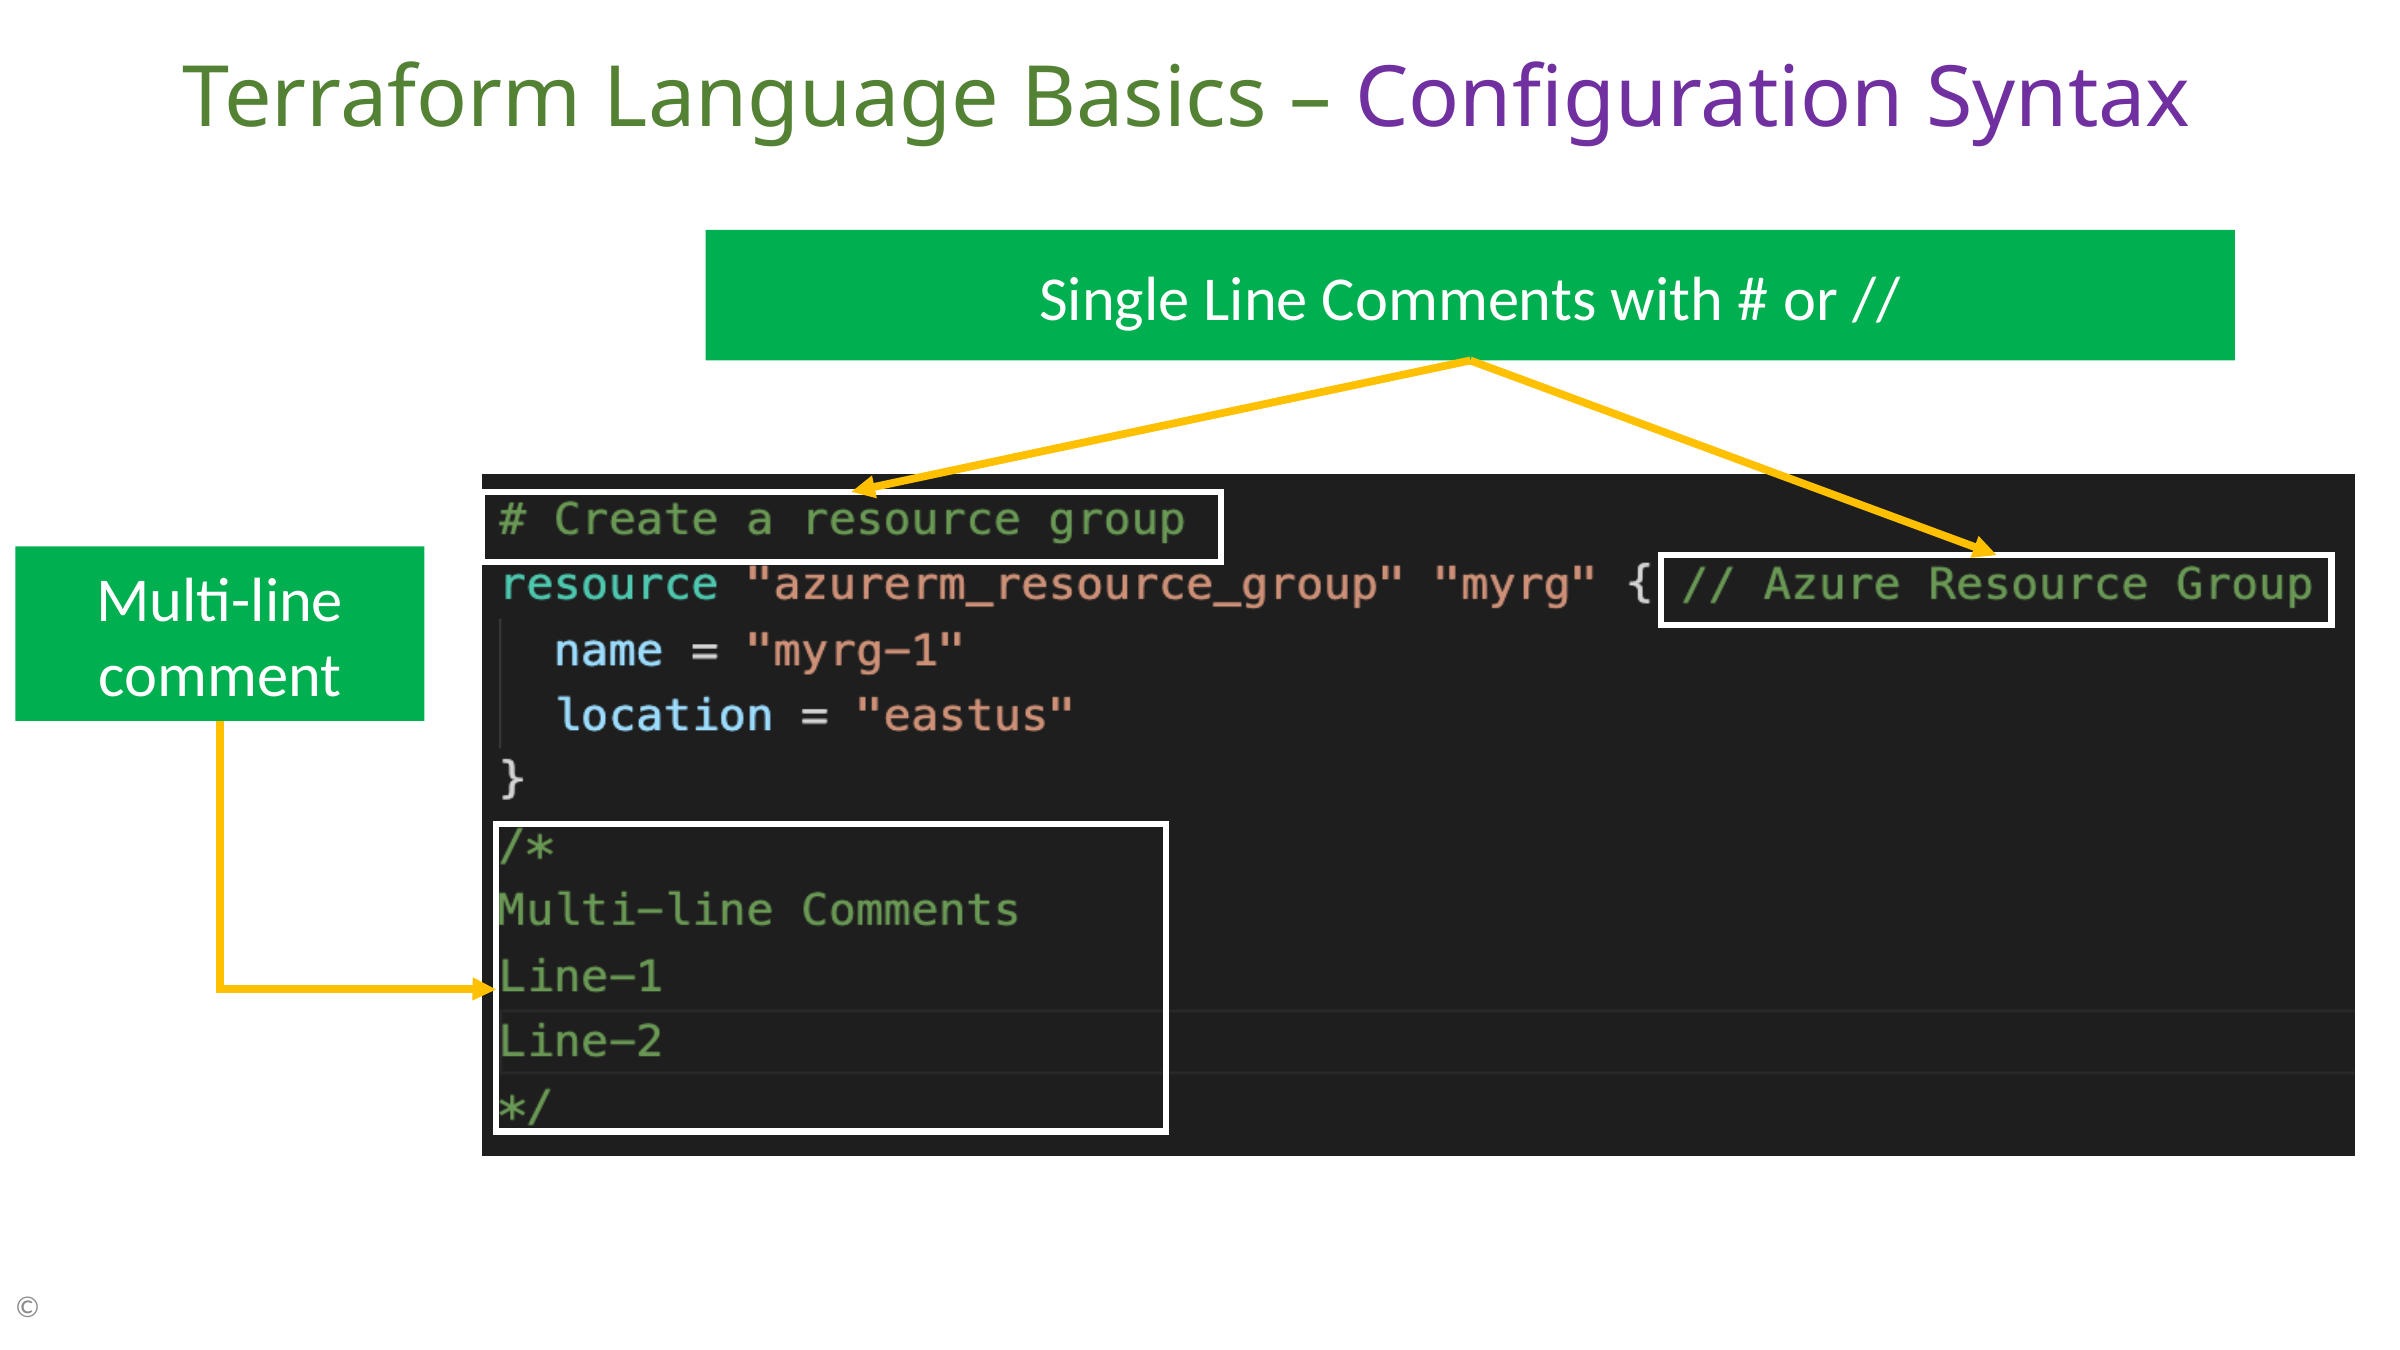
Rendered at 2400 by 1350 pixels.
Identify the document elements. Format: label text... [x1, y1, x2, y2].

text_box Multi-line comment [14, 545, 425, 722]
footer © [0, 1269, 810, 1342]
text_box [851, 360, 1470, 492]
picture [482, 474, 2355, 1156]
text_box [1470, 360, 1997, 555]
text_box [223, 717, 493, 994]
text_box Single Line Comments with # or // [705, 229, 2236, 361]
title Terraform Language Basics – Configuration Syntax [165, 2, 2235, 198]
